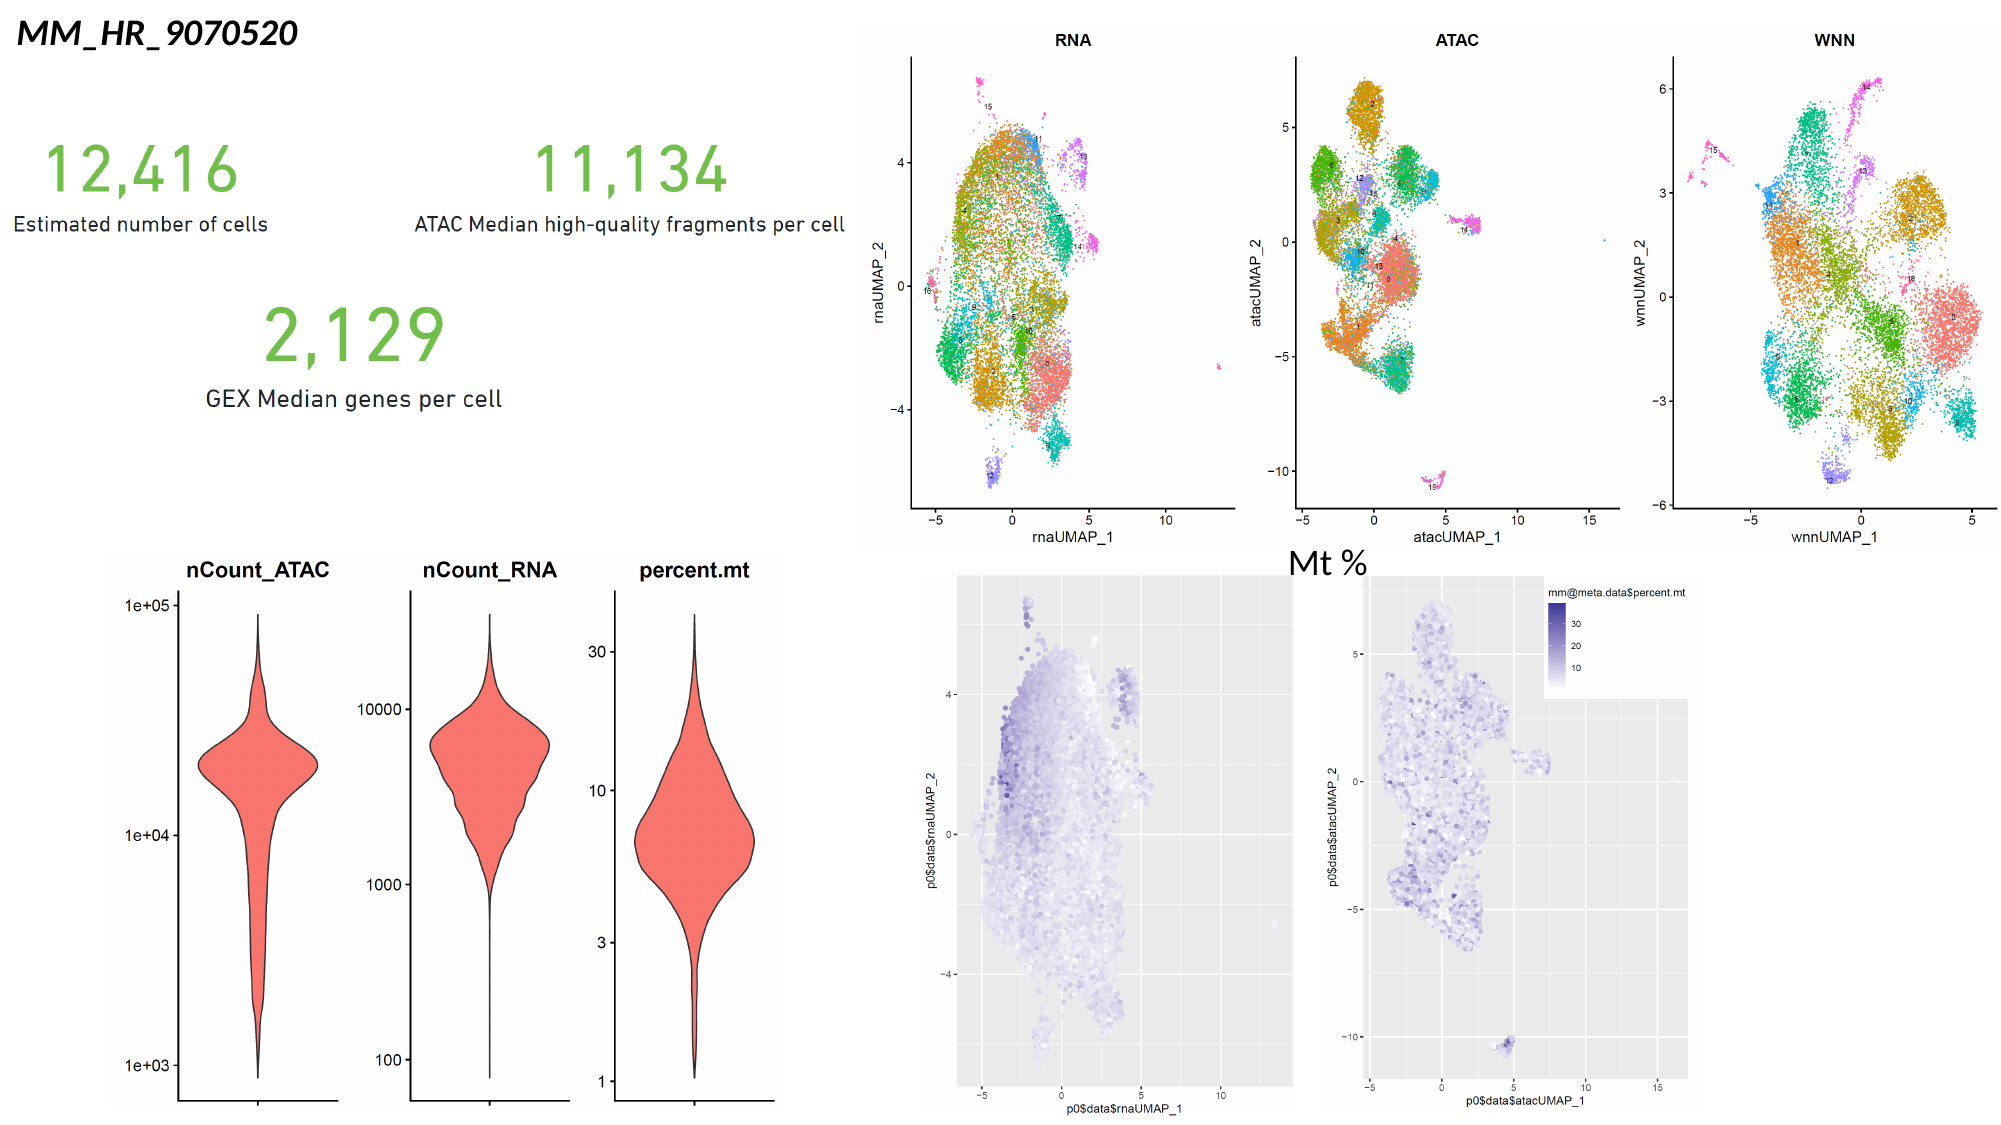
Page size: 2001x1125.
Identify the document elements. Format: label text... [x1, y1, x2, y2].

picture [1324, 571, 1701, 1111]
picture [110, 549, 782, 1111]
text_box Mt % [1273, 552, 1455, 591]
picture [160, 270, 548, 427]
picture [1, 24, 2000, 552]
picture [921, 571, 1296, 1117]
text_box MM_HR_9070520 [1, 0, 630, 60]
